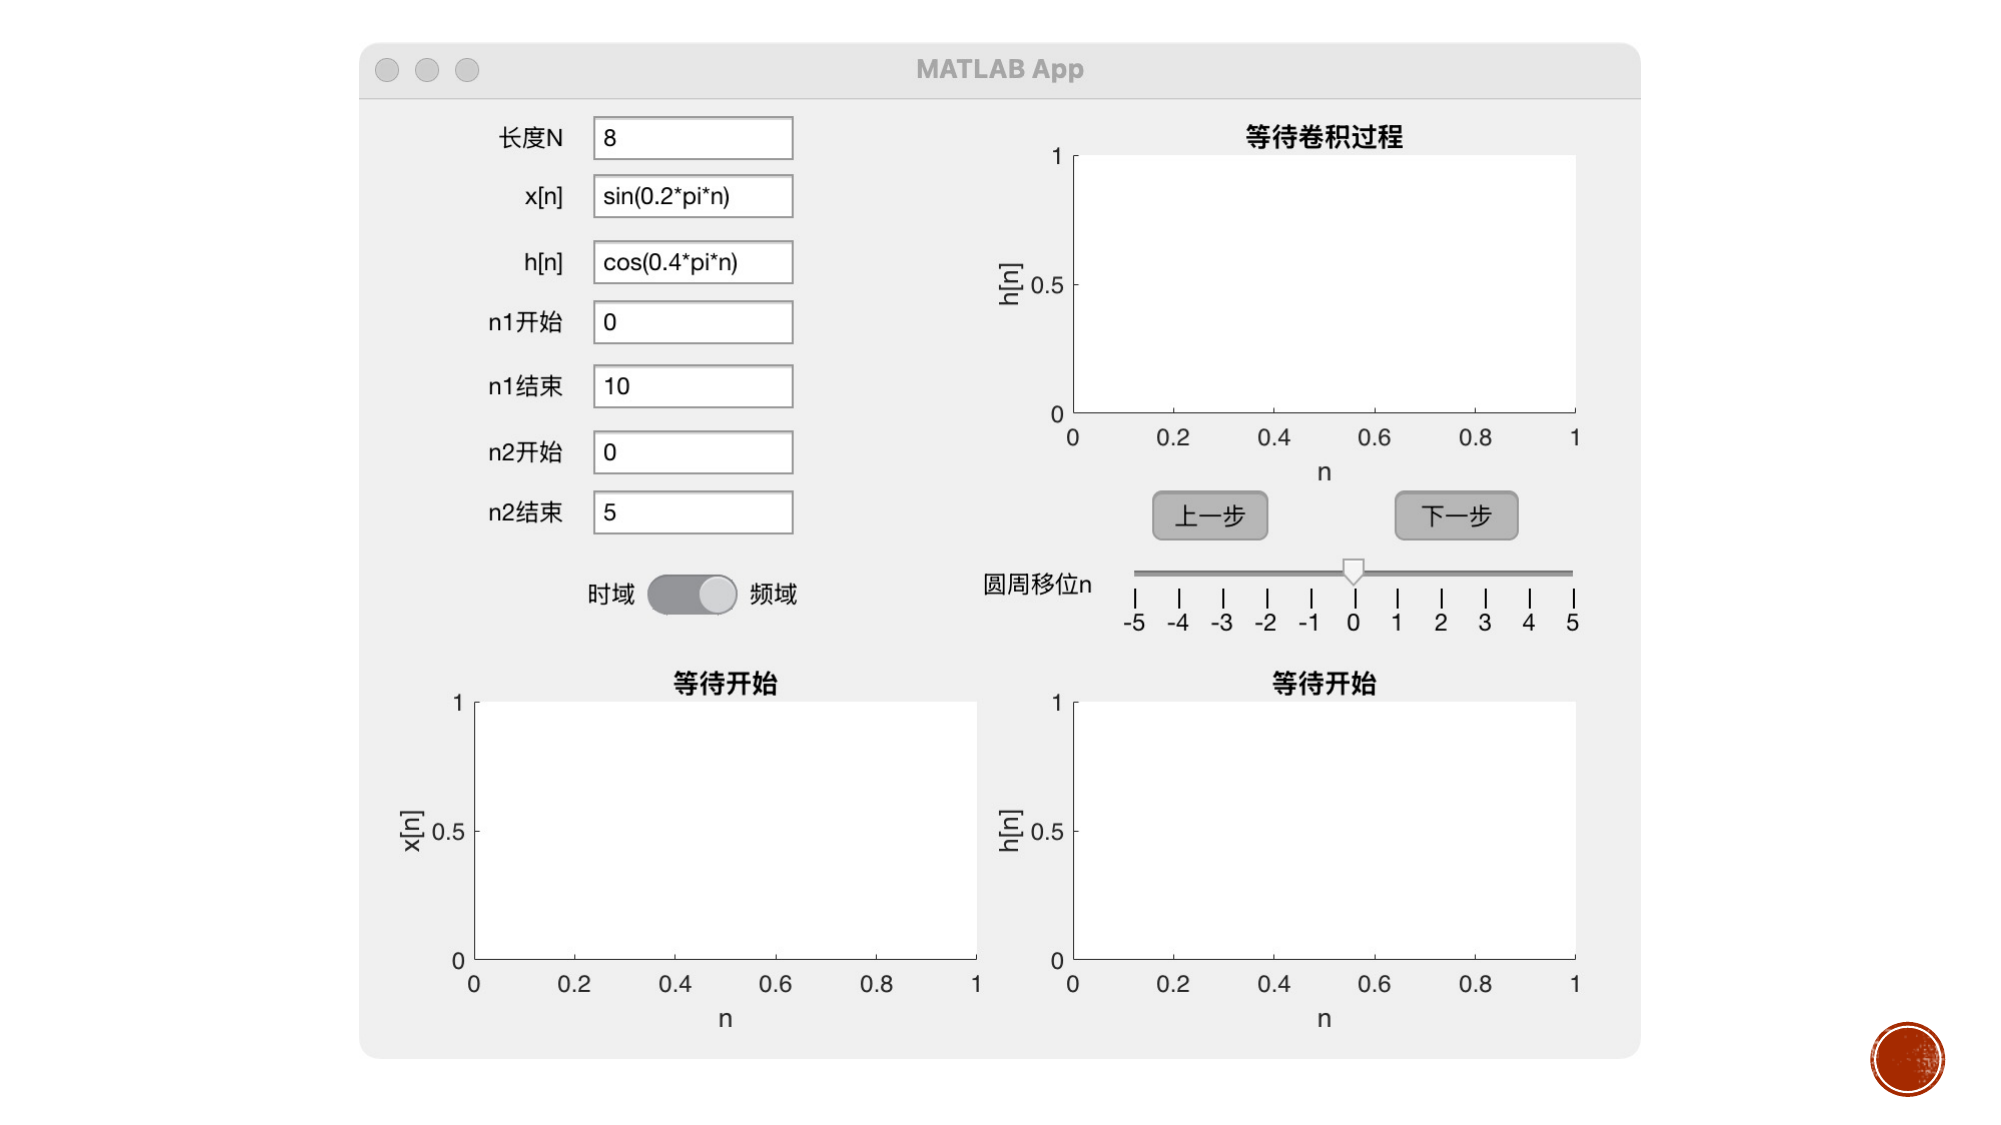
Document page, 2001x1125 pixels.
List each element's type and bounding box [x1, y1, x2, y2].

list [364, 46, 1635, 1056]
